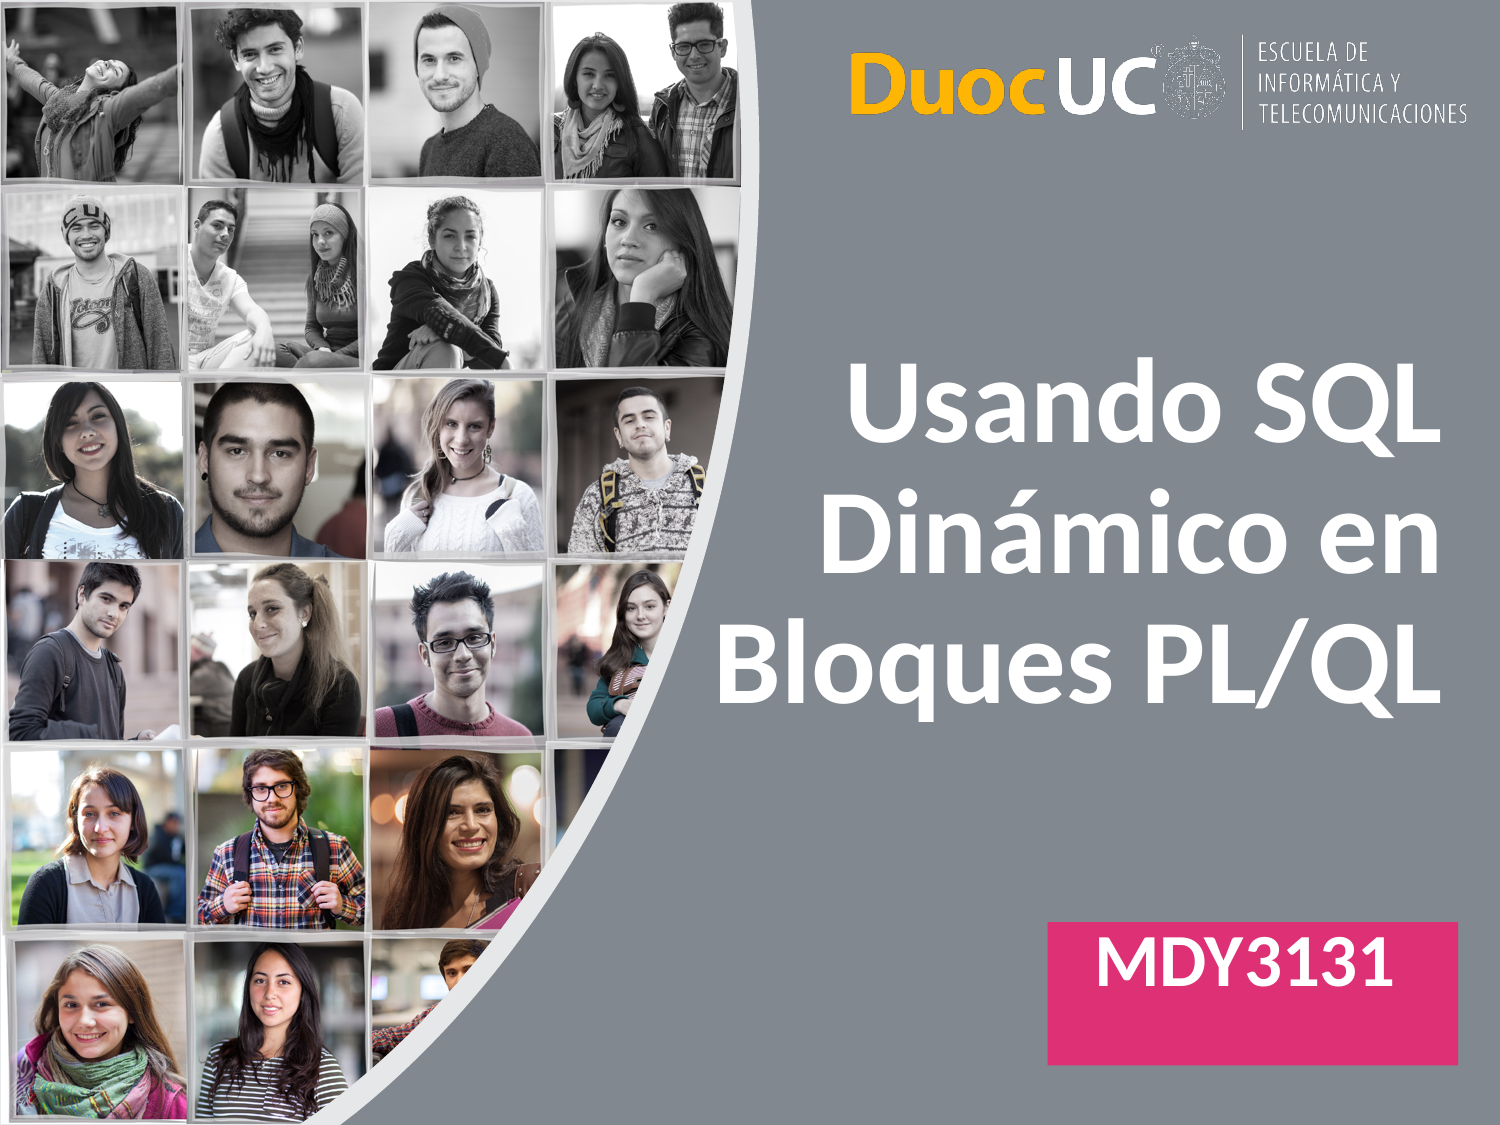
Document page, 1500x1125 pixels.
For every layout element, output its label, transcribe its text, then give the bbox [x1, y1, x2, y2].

picture [851, 34, 1467, 131]
subtitle MDY3131 [1047, 922, 1459, 1066]
picture [0, 1, 742, 1124]
title Usando SQL Dinámico en Bloques PL/QL [424, 263, 1459, 883]
